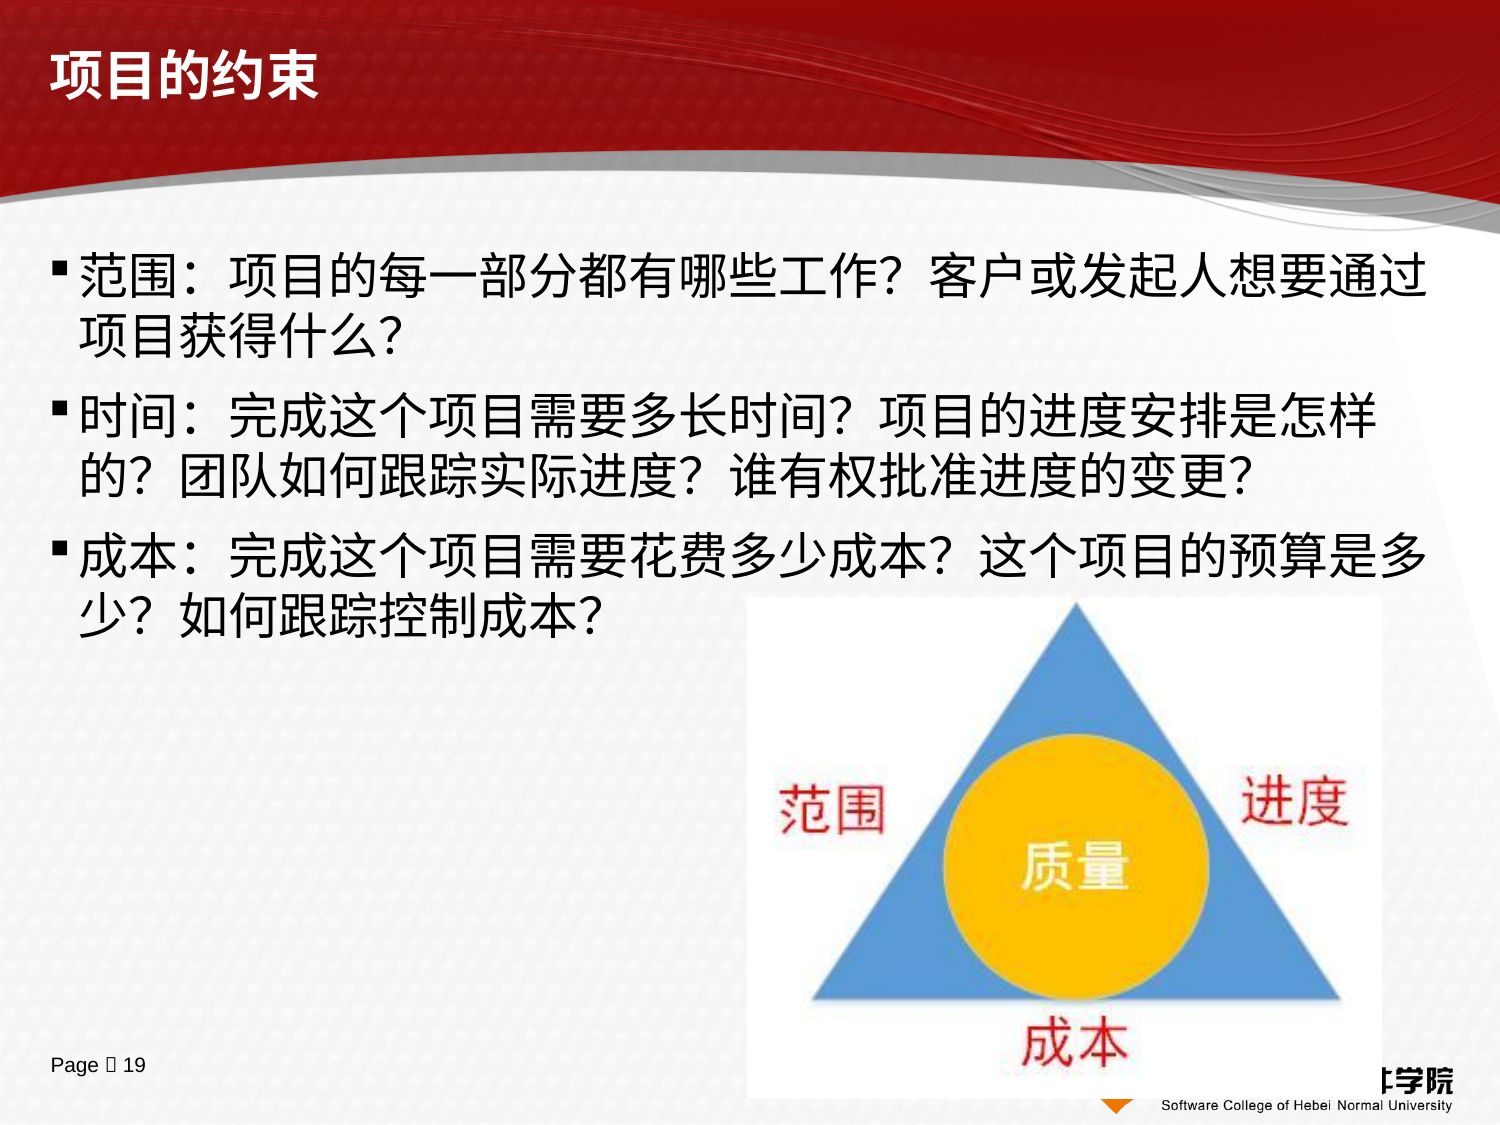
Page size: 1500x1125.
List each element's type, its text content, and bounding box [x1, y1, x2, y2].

picture [0, 0, 1500, 1125]
title 项目的约束 [48, 41, 1448, 148]
list 范围：项目的每一部分都有哪些工作？客户或发起人想要通过项目获得什么？ 时间：完成这个项目需要多长时间？项目的进度安排是怎样的？团队如何跟踪实际进度？谁有权批准进度的变更？ 成本：完成这个项目需要花费多少成本？这个项目的预算是多少？如何跟踪控制成本？ [48, 243, 1448, 952]
